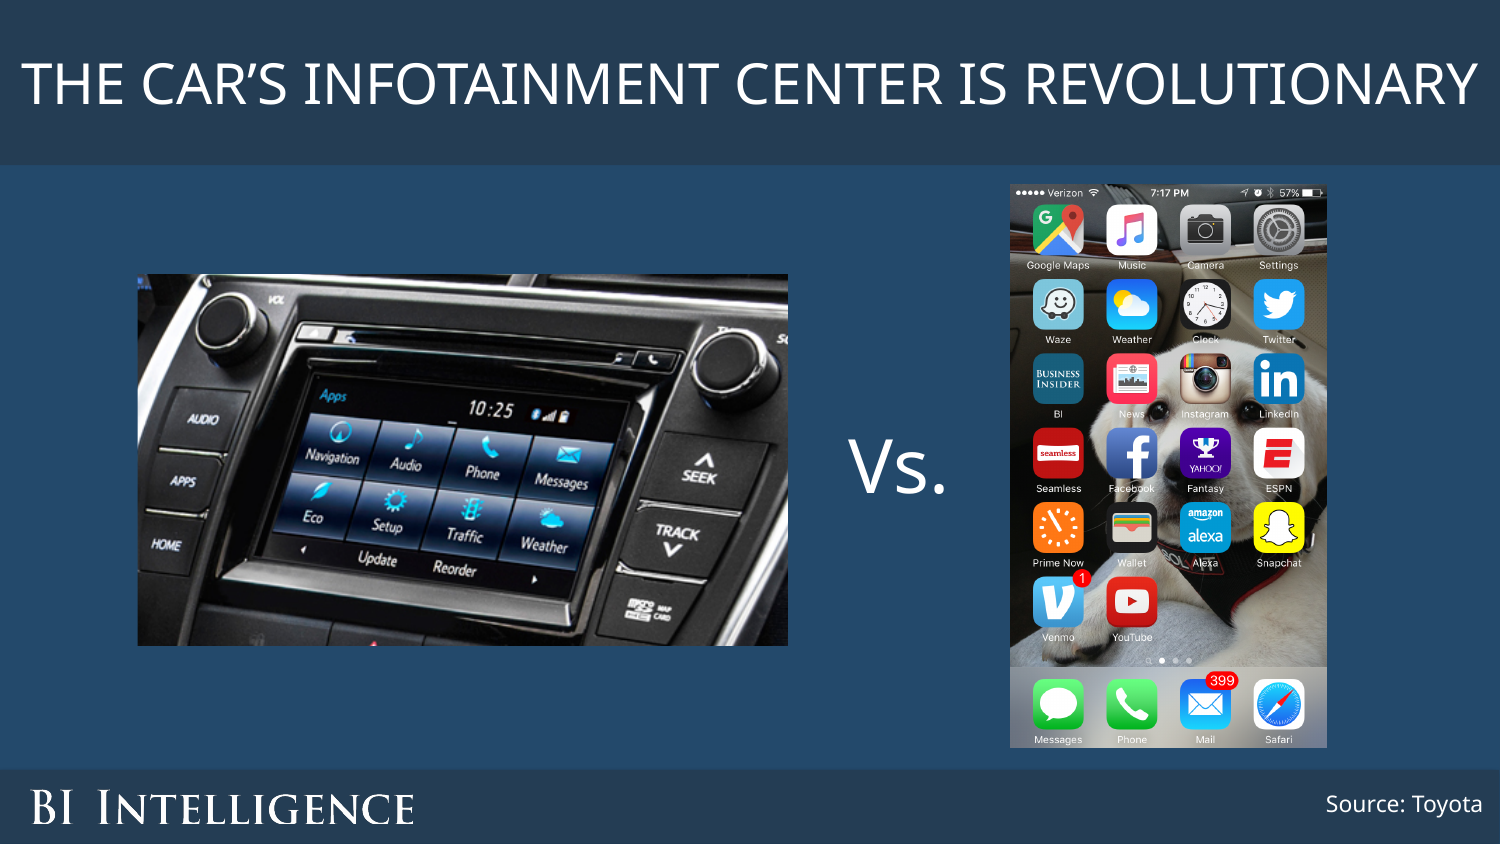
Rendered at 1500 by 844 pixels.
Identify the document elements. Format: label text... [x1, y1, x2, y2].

list Source: Toyota [902, 773, 1499, 834]
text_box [137, 184, 1327, 748]
list The car’s infotainment center is revolutionary [0, 0, 1500, 166]
